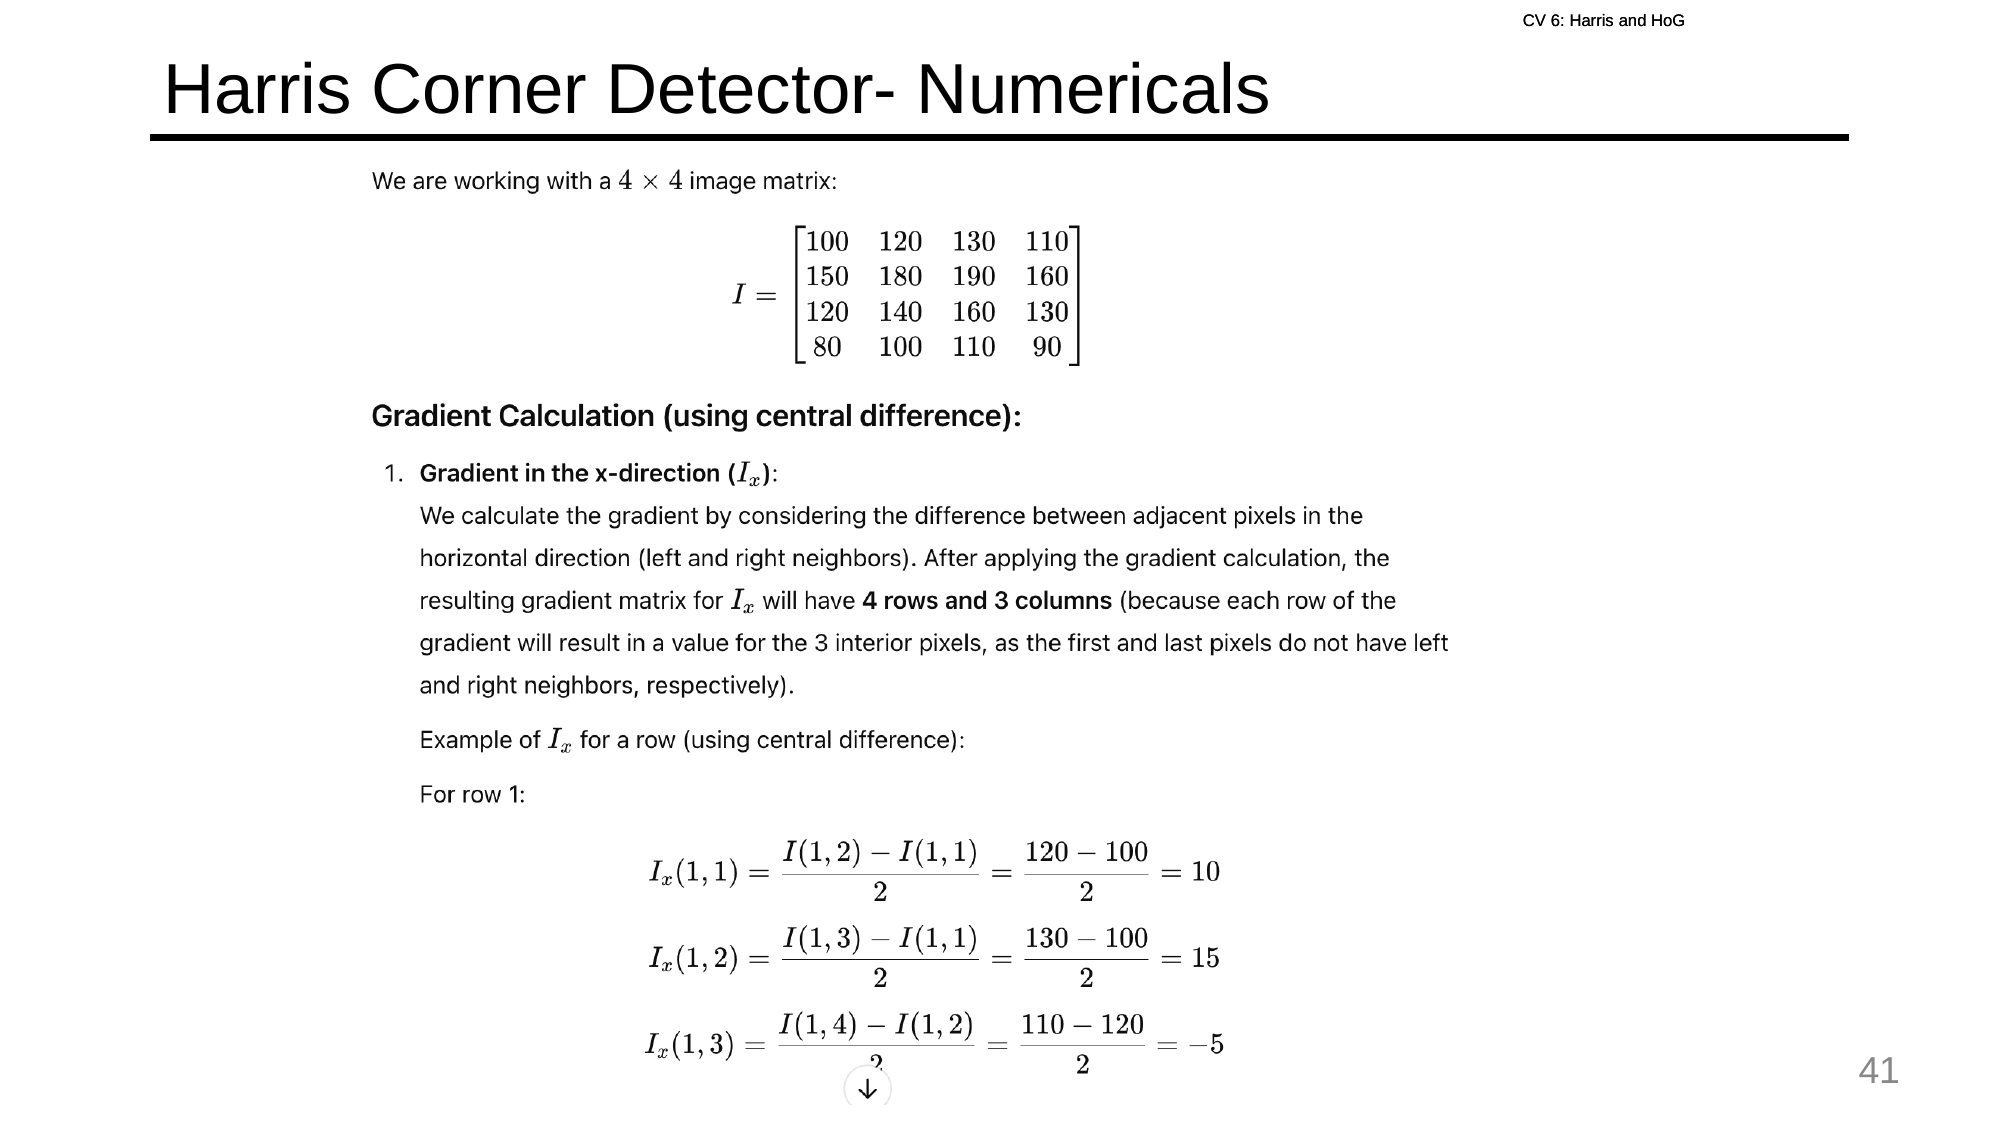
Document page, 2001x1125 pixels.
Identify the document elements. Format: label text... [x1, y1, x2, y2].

picture [342, 157, 1485, 1105]
slide_number 41 [1440, 1046, 1900, 1125]
title Harris Corner Detector- Numericals [161, 40, 1474, 231]
text_box CV 6: Harris and HoG [1507, 0, 2000, 40]
